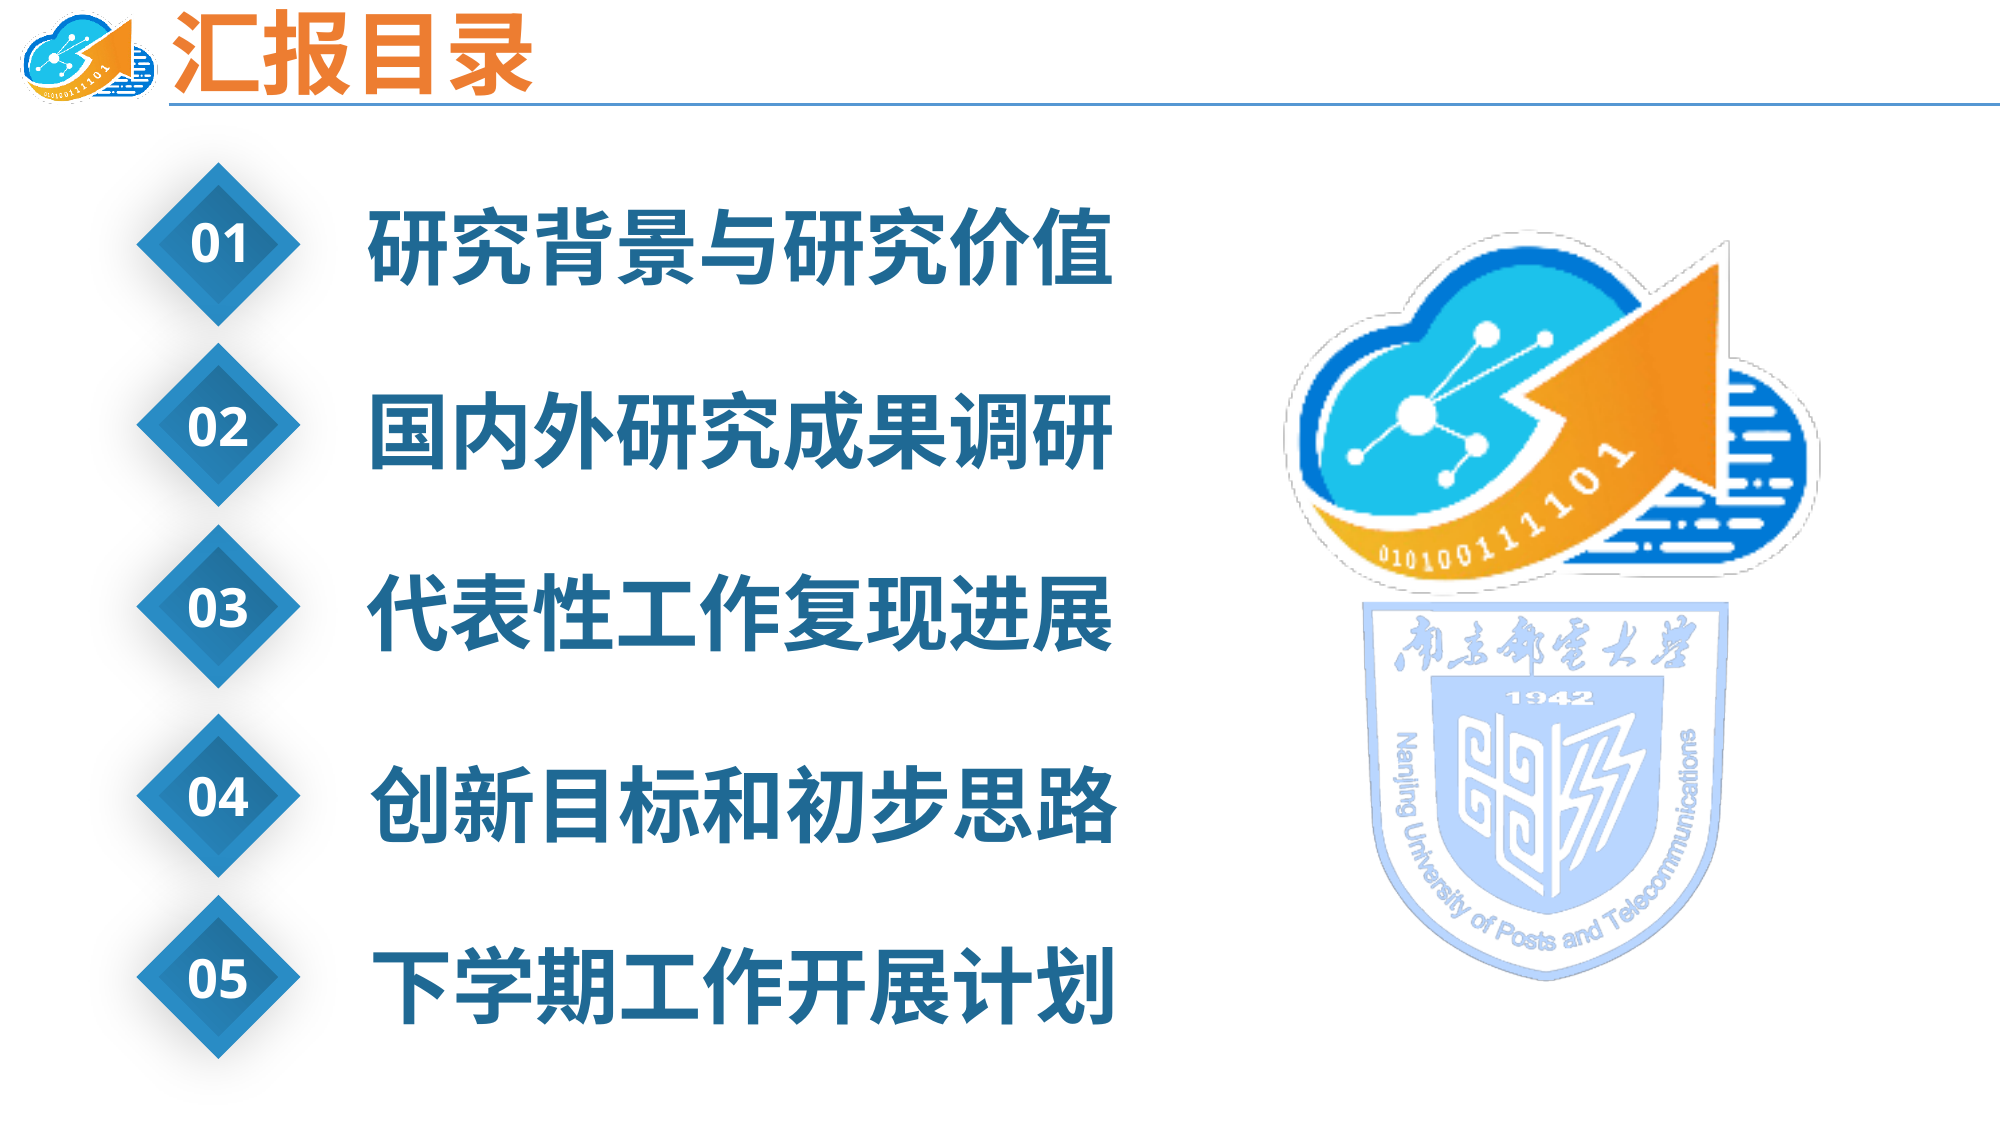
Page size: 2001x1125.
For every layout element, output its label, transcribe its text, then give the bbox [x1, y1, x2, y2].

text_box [147, 724, 290, 867]
text_box 代表性工作复现进展 [351, 553, 1157, 669]
text_box 国内外研究成果调研 [351, 371, 1157, 487]
text_box 创新目标和初步思路 [354, 745, 1326, 861]
text_box 汇报目录 [216, 0, 553, 103]
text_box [147, 905, 290, 1049]
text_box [147, 535, 290, 678]
text_box 下学期工作开展计划 [354, 926, 1301, 1042]
text_box 研究背景与研究价值 [351, 188, 1157, 303]
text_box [147, 353, 290, 497]
picture [1162, 0, 2000, 1026]
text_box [147, 173, 290, 316]
picture [0, 0, 212, 165]
